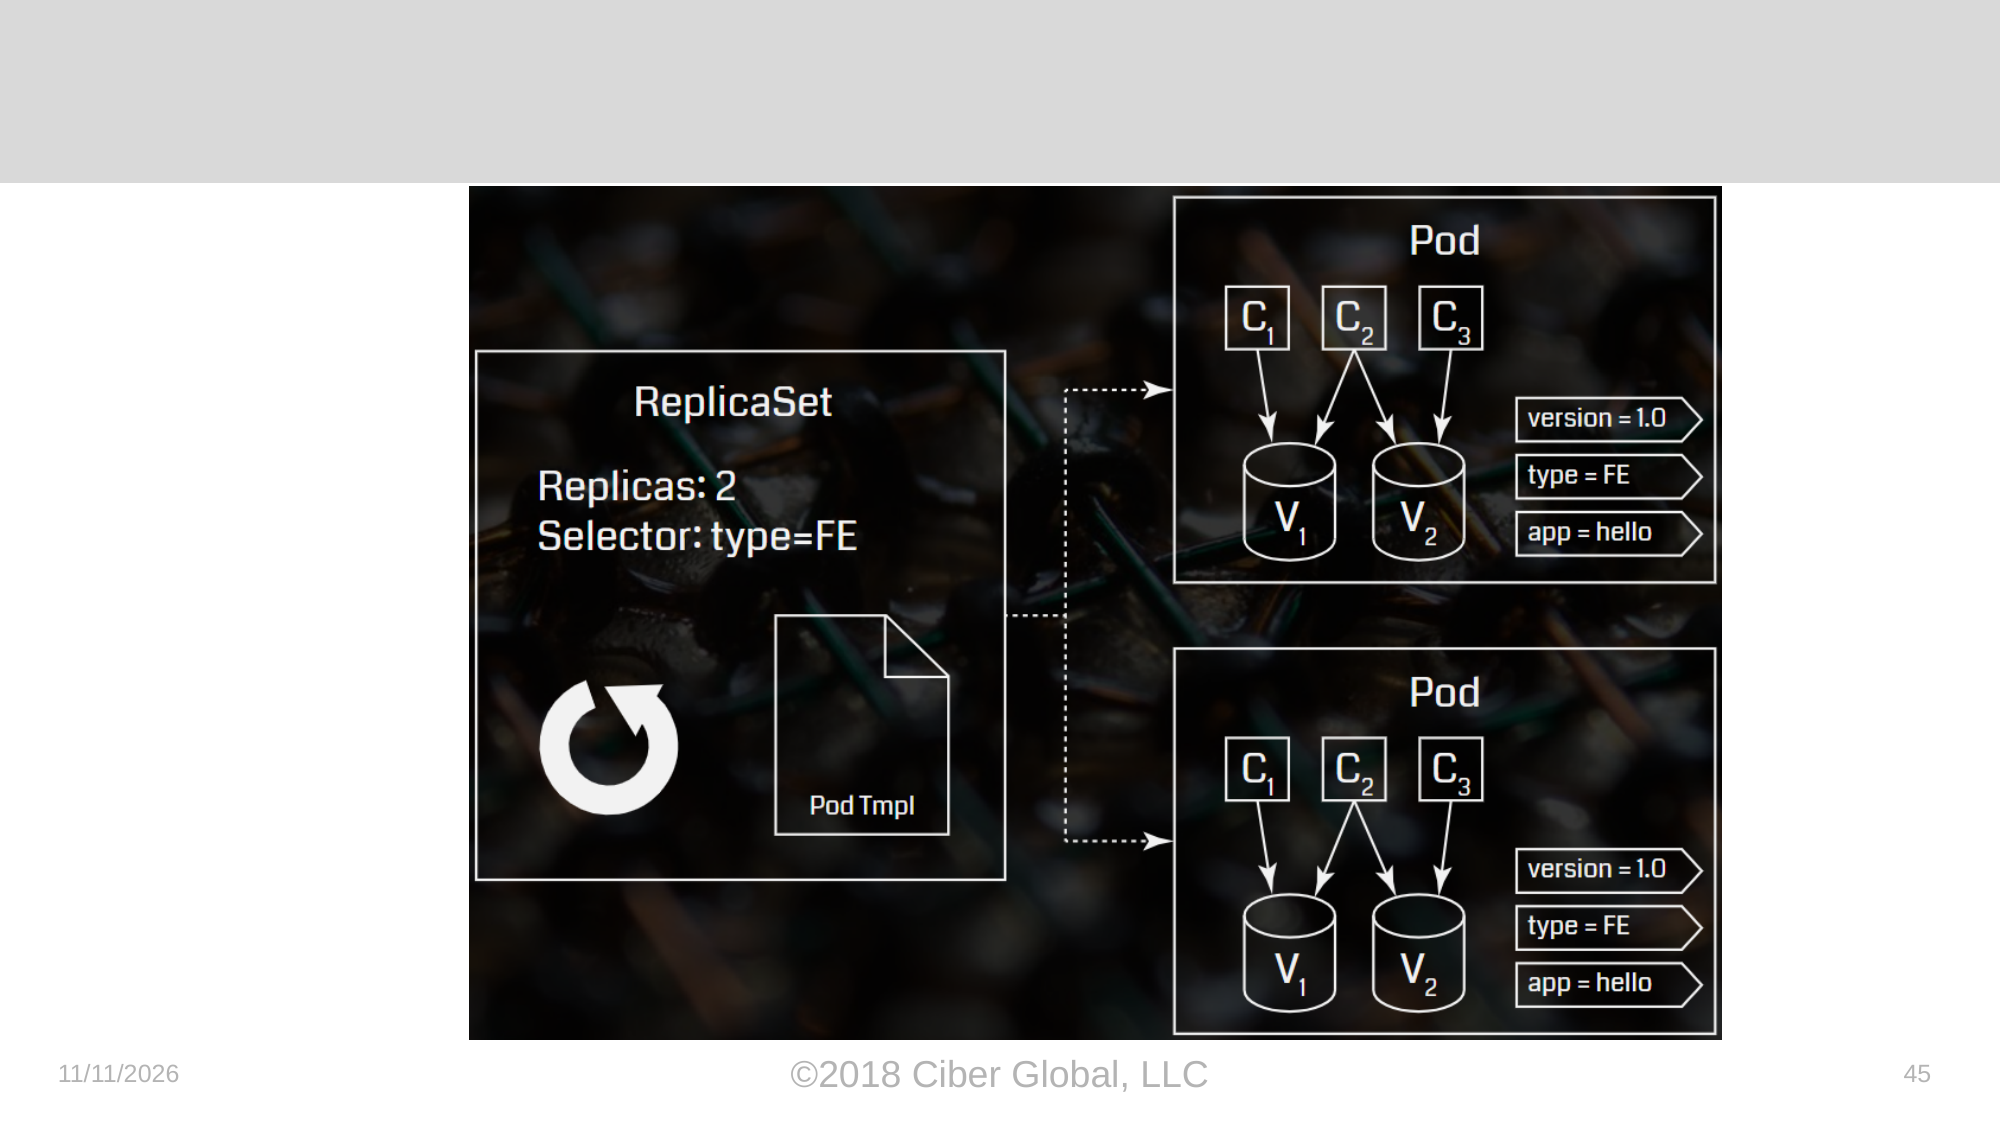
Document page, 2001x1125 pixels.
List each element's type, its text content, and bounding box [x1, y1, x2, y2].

slide_number 45 [1496, 1042, 1947, 1103]
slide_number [42, 1042, 493, 1103]
picture [469, 186, 1722, 1040]
footer ©2018 Ciber Global, LLC [662, 1042, 1338, 1103]
